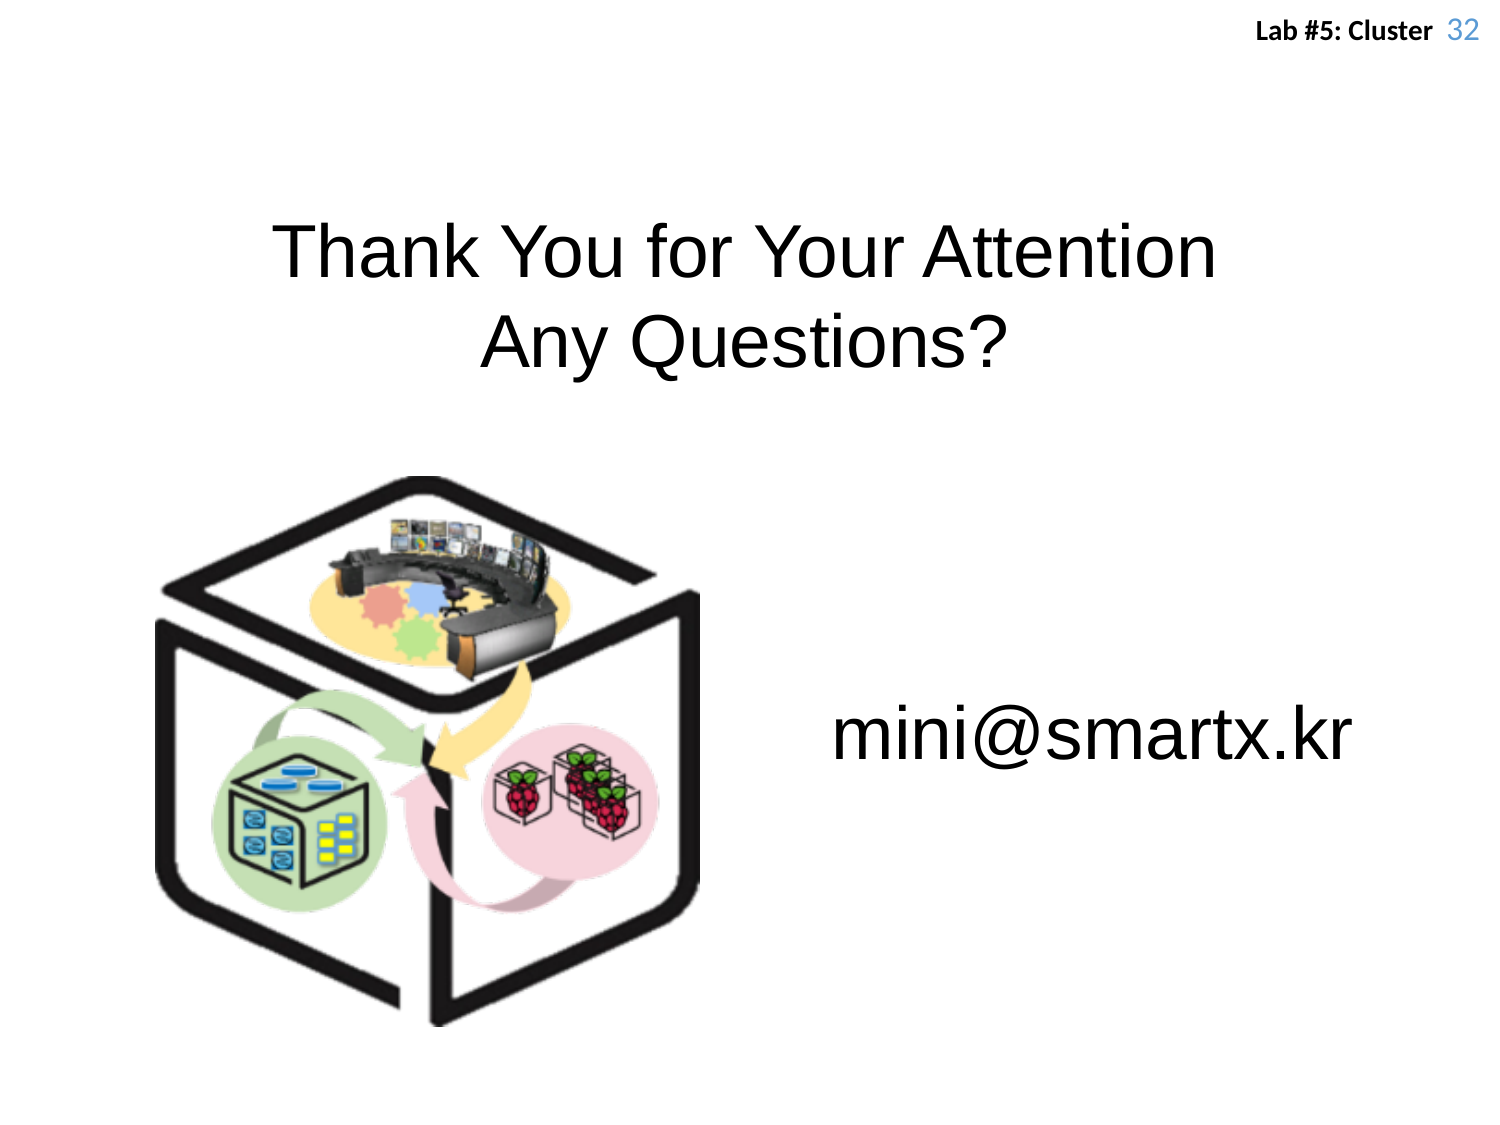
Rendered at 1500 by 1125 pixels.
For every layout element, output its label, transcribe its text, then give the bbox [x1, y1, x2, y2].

picture [155, 476, 700, 1027]
text_box mini@smartx.kr [820, 679, 1366, 781]
text_box Thank You for Your Attention Any Questions? [81, 196, 1409, 388]
